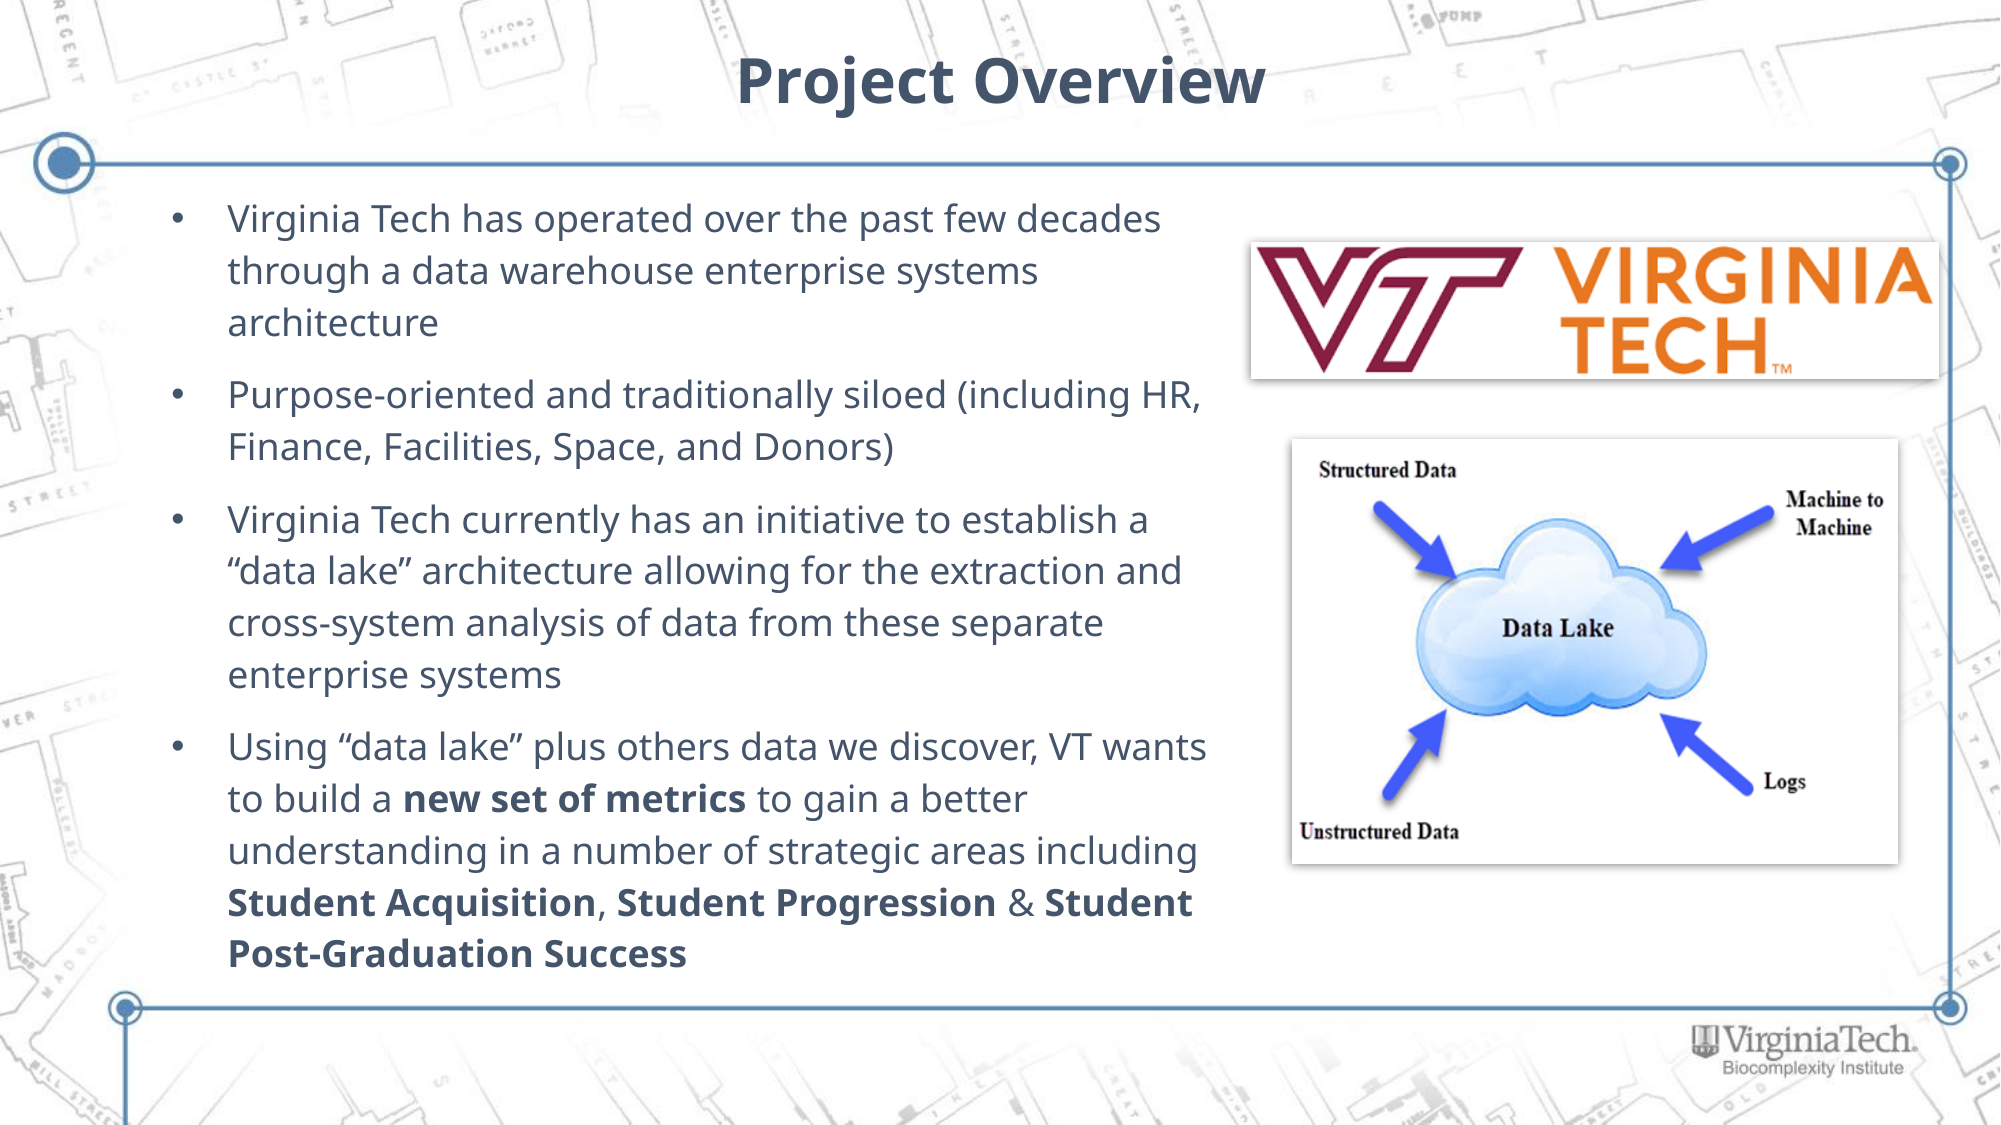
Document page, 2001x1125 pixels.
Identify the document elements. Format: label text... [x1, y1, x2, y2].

list Virginia Tech has operated over the past few decades through a data warehouse enterprise systems architecture Purpose-oriented and traditionally siloed (including HR, Finance, Facilities, Space, and Donors) Virginia Tech currently has an initiative to establish a “data lake” architecture allowing for the extraction and cross-system analysis of data from these separate enterprise systems Using “data lake” plus others data we discover, VT wants to build a new set of metrics to gain a better understanding in a number of strategic areas including Student Acquisition, Student Progression & Student Post-Graduation Success [137, 173, 1264, 1008]
picture [0, 0, 2001, 1125]
title Project Overview [72, 0, 1931, 168]
